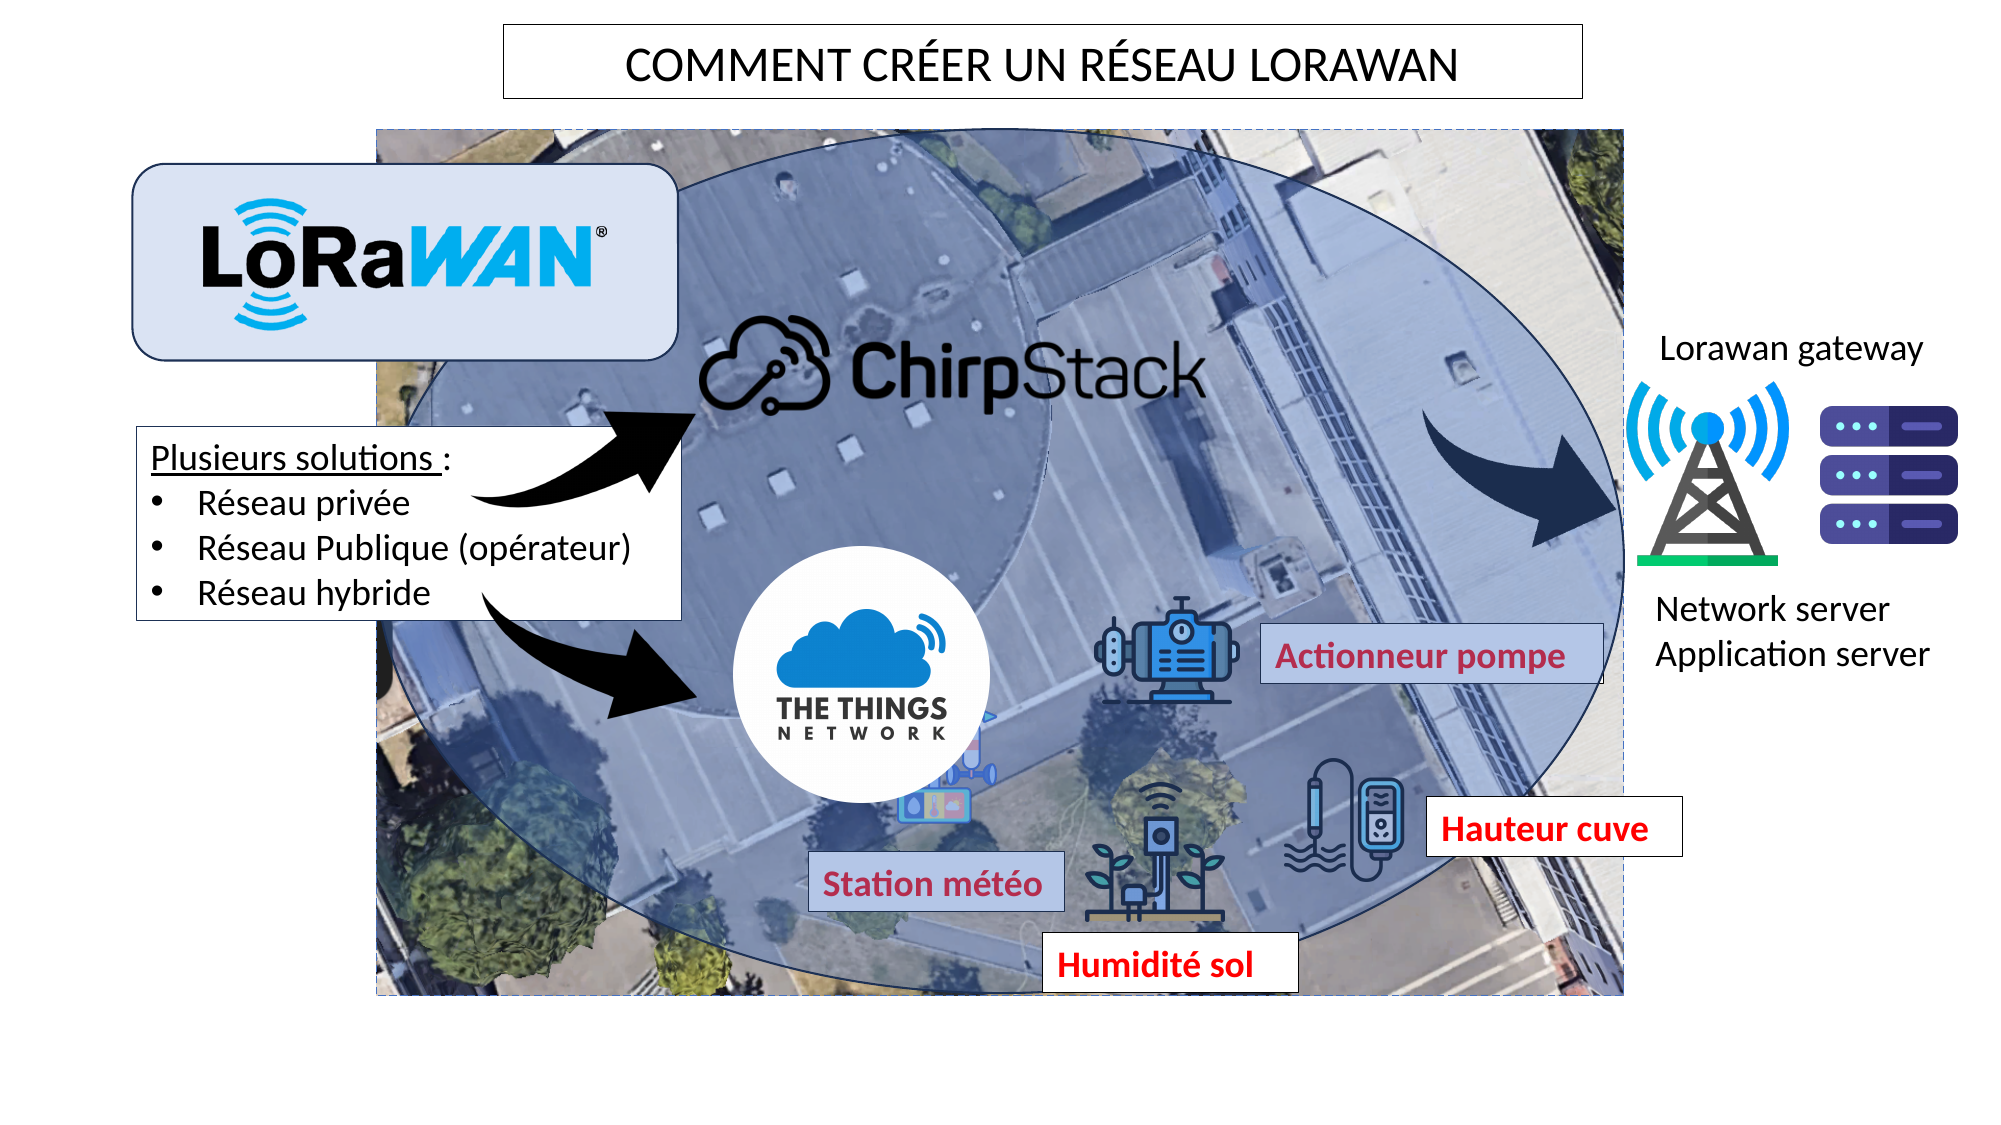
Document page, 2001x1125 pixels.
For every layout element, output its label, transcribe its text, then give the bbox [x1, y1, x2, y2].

text_box COMMENT CRÉER UN RÉSEAU LORAWAN [503, 23, 1583, 99]
text_box Plusieurs solutions : Réseau privée Réseau Publique (opérateur) Réseau hybride [135, 425, 376, 621]
picture [1820, 406, 1958, 544]
text_box Hauteur cuve [1624, 796, 1683, 857]
picture [376, 129, 1800, 996]
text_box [132, 129, 679, 396]
text_box Network server Application server [1640, 576, 1958, 682]
text_box Lorawan gateway [1644, 315, 1962, 376]
